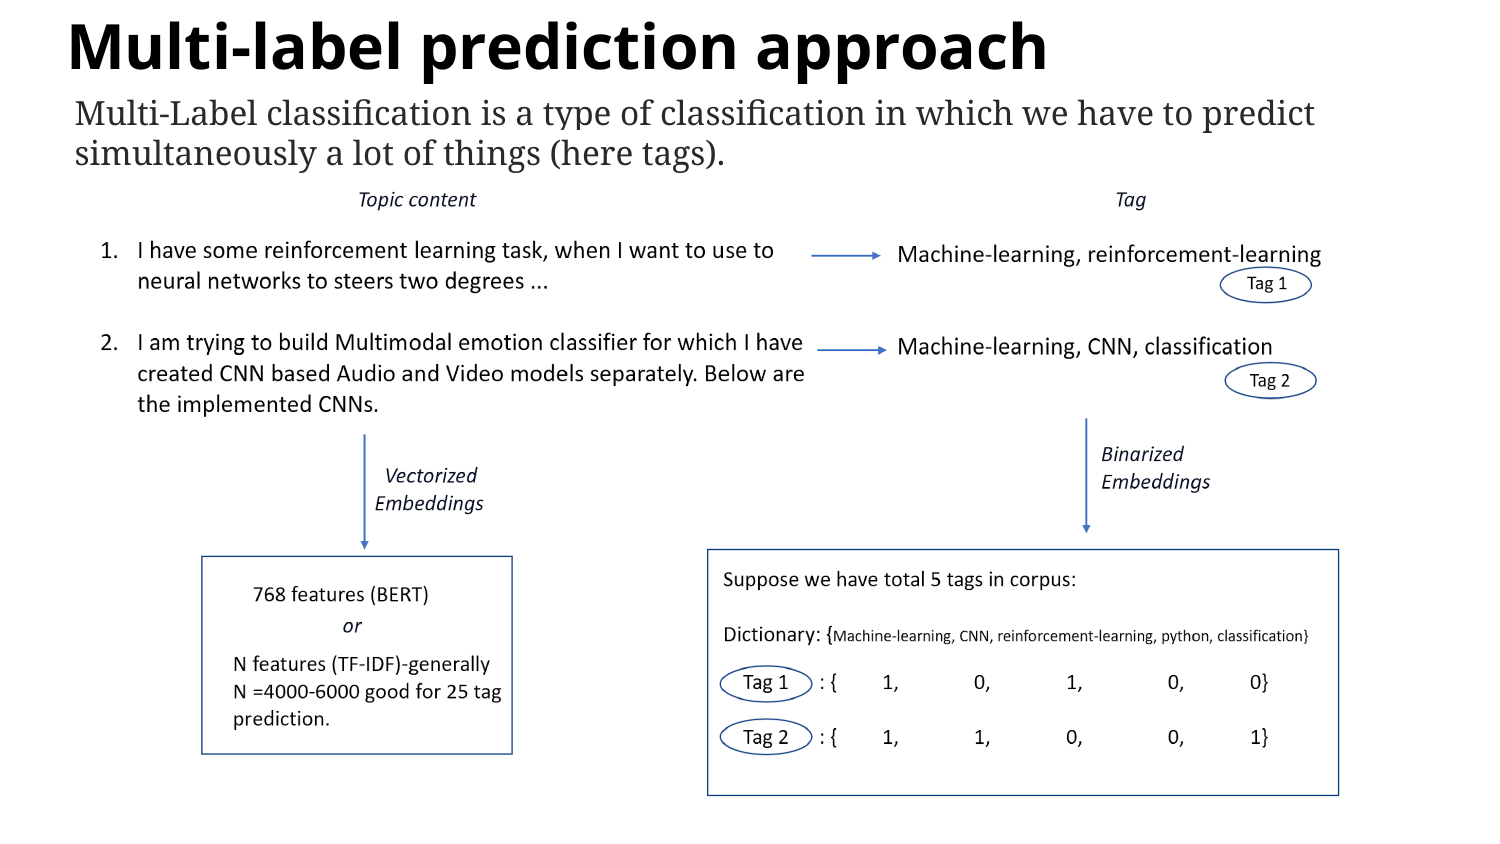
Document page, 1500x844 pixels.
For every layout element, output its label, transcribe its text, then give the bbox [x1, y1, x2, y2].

picture [96, 187, 1351, 803]
text_box Multi-Label classification is a type of classification in which we have to predict simultaneously a lot of things (here tags). [59, 77, 1401, 198]
title Multi-label prediction approach [51, 0, 1449, 86]
